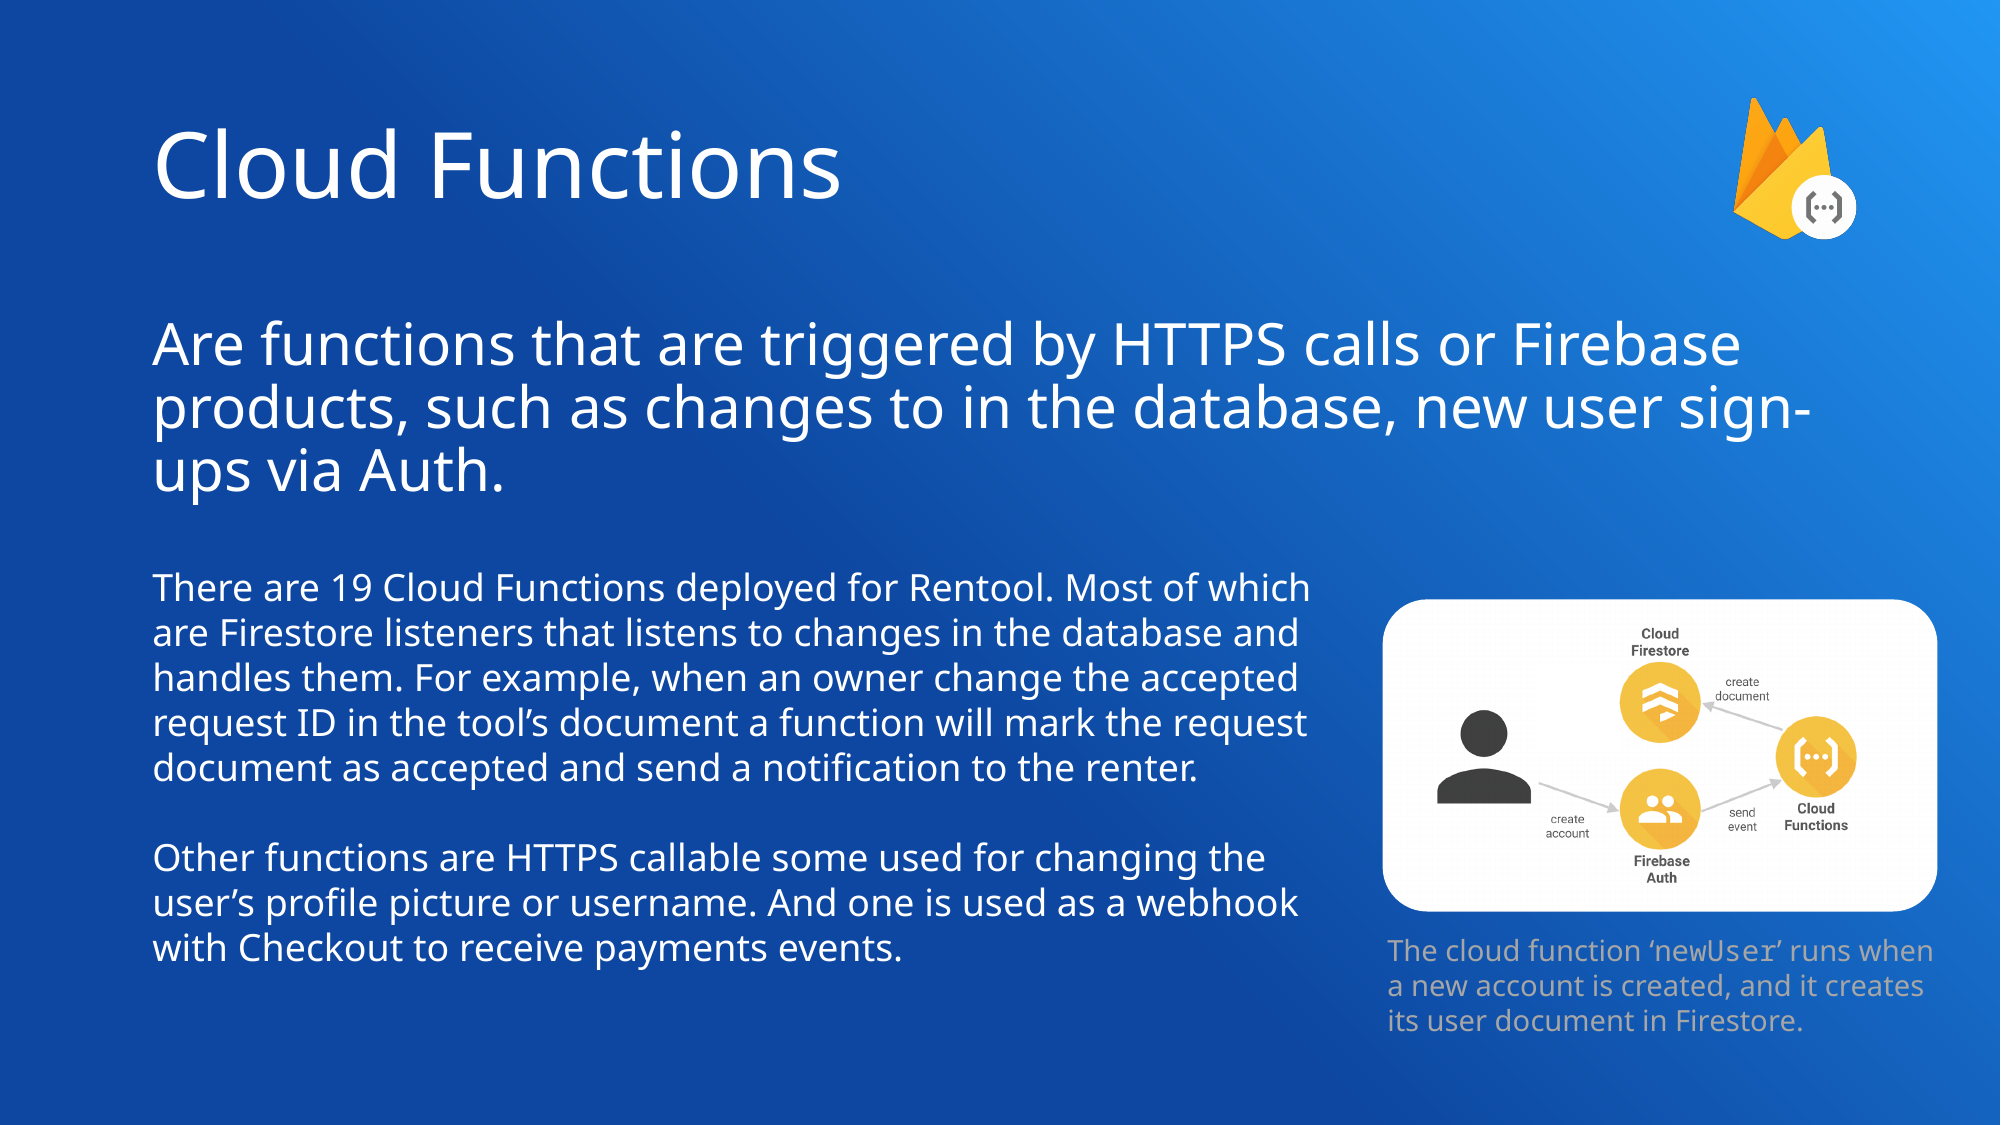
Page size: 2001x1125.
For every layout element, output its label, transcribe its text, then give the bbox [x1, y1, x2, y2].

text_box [1382, 599, 1938, 912]
list Are functions that are triggered by HTTPS calls or Firebase products, such as changes to in the database, new user sign-ups via Auth. [137, 308, 1863, 526]
text_box There are 19 Cloud Functions deployed for Rentool. Most of which are Firestore listeners that listens to changes in the database and handles them. For example, when an owner change the accepted request ID in the tool’s document a function will mark the request document as accepted and send a notification to the renter. Other functions are HTTPS callable some used for changing the user’s profile picture or username. And one is used as a webhook with Checkout to receive payments events. [137, 556, 1373, 977]
title Cloud Functions [137, 59, 1863, 278]
text_box The cloud function ‘newUser’ runs when a new account is created, and it creates its user document in Firestore. [1372, 924, 1961, 1045]
picture [1707, 91, 1863, 246]
